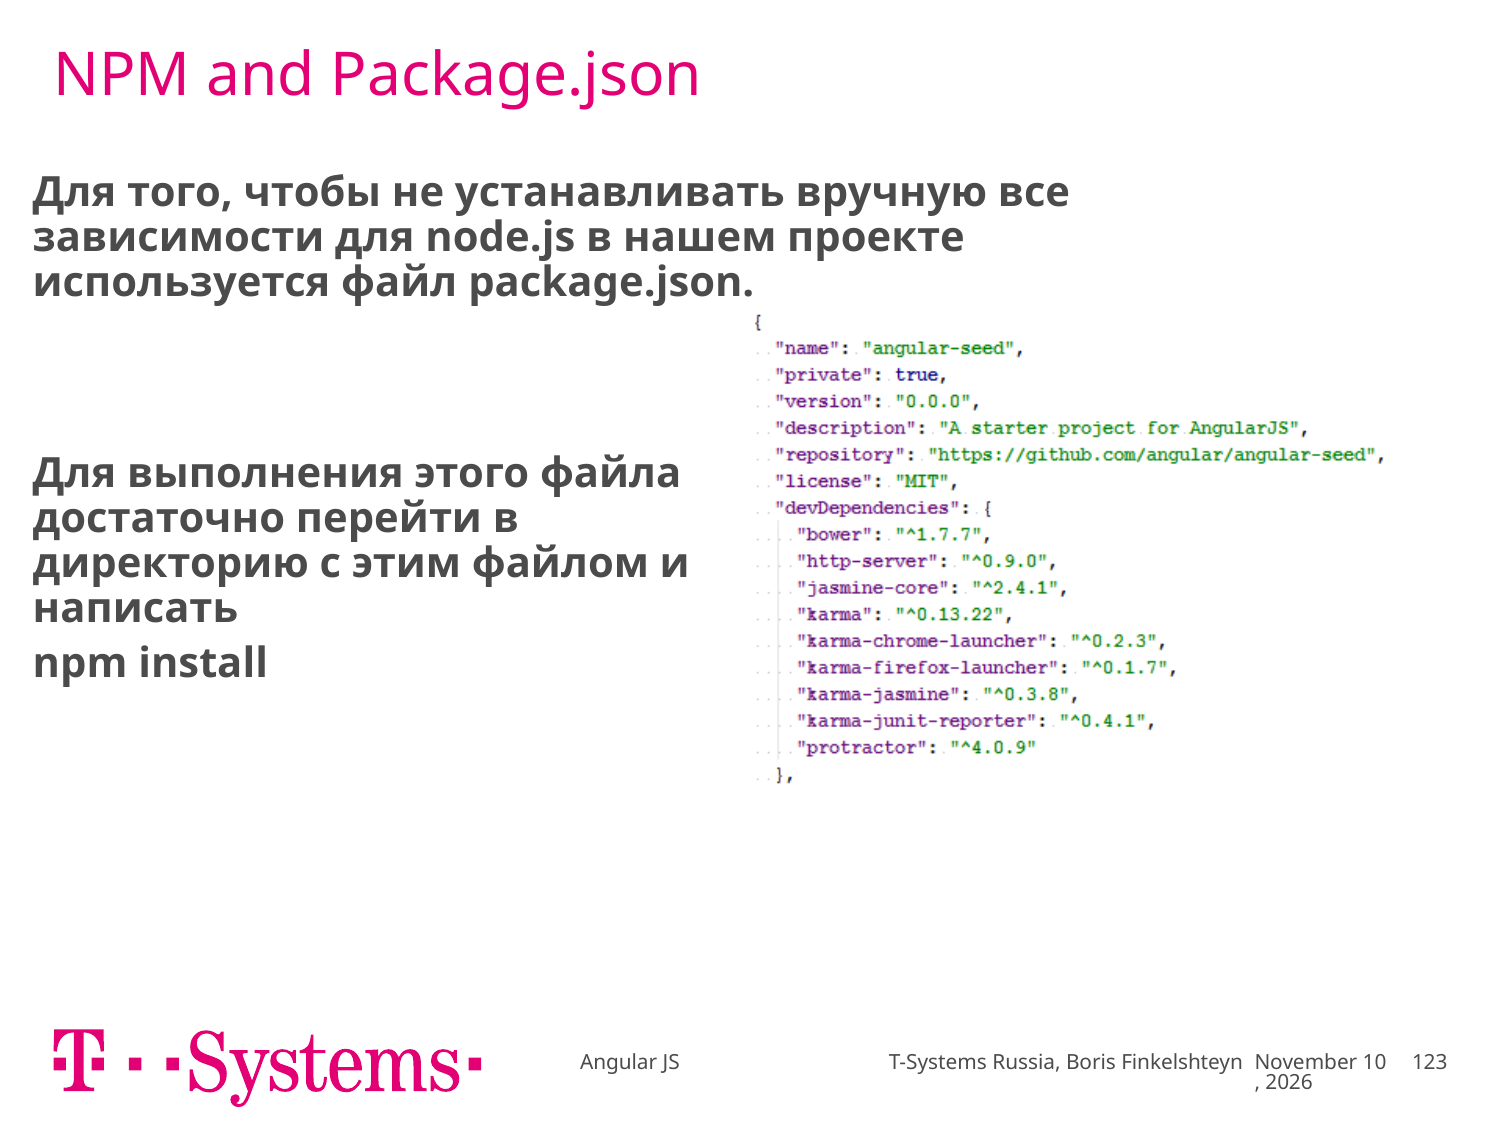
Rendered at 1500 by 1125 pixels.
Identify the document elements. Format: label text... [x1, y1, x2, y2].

footer Angular JS T-Systems Russia, Boris Finkelshteyn [567, 1038, 1244, 1087]
slide_number 123 [1399, 1038, 1448, 1087]
picture [750, 312, 1400, 785]
text_box Для того, чтобы не устанавливать вручную все зависимости для node.js в нашем проекте используется файл package.json. [32, 170, 1164, 366]
text_box Для выполнения этого файла достаточно перейти в директорию с этим файлом и написать npm install [32, 451, 713, 929]
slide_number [1254, 1038, 1389, 1087]
title NPM and Package.json [53, 43, 1447, 132]
